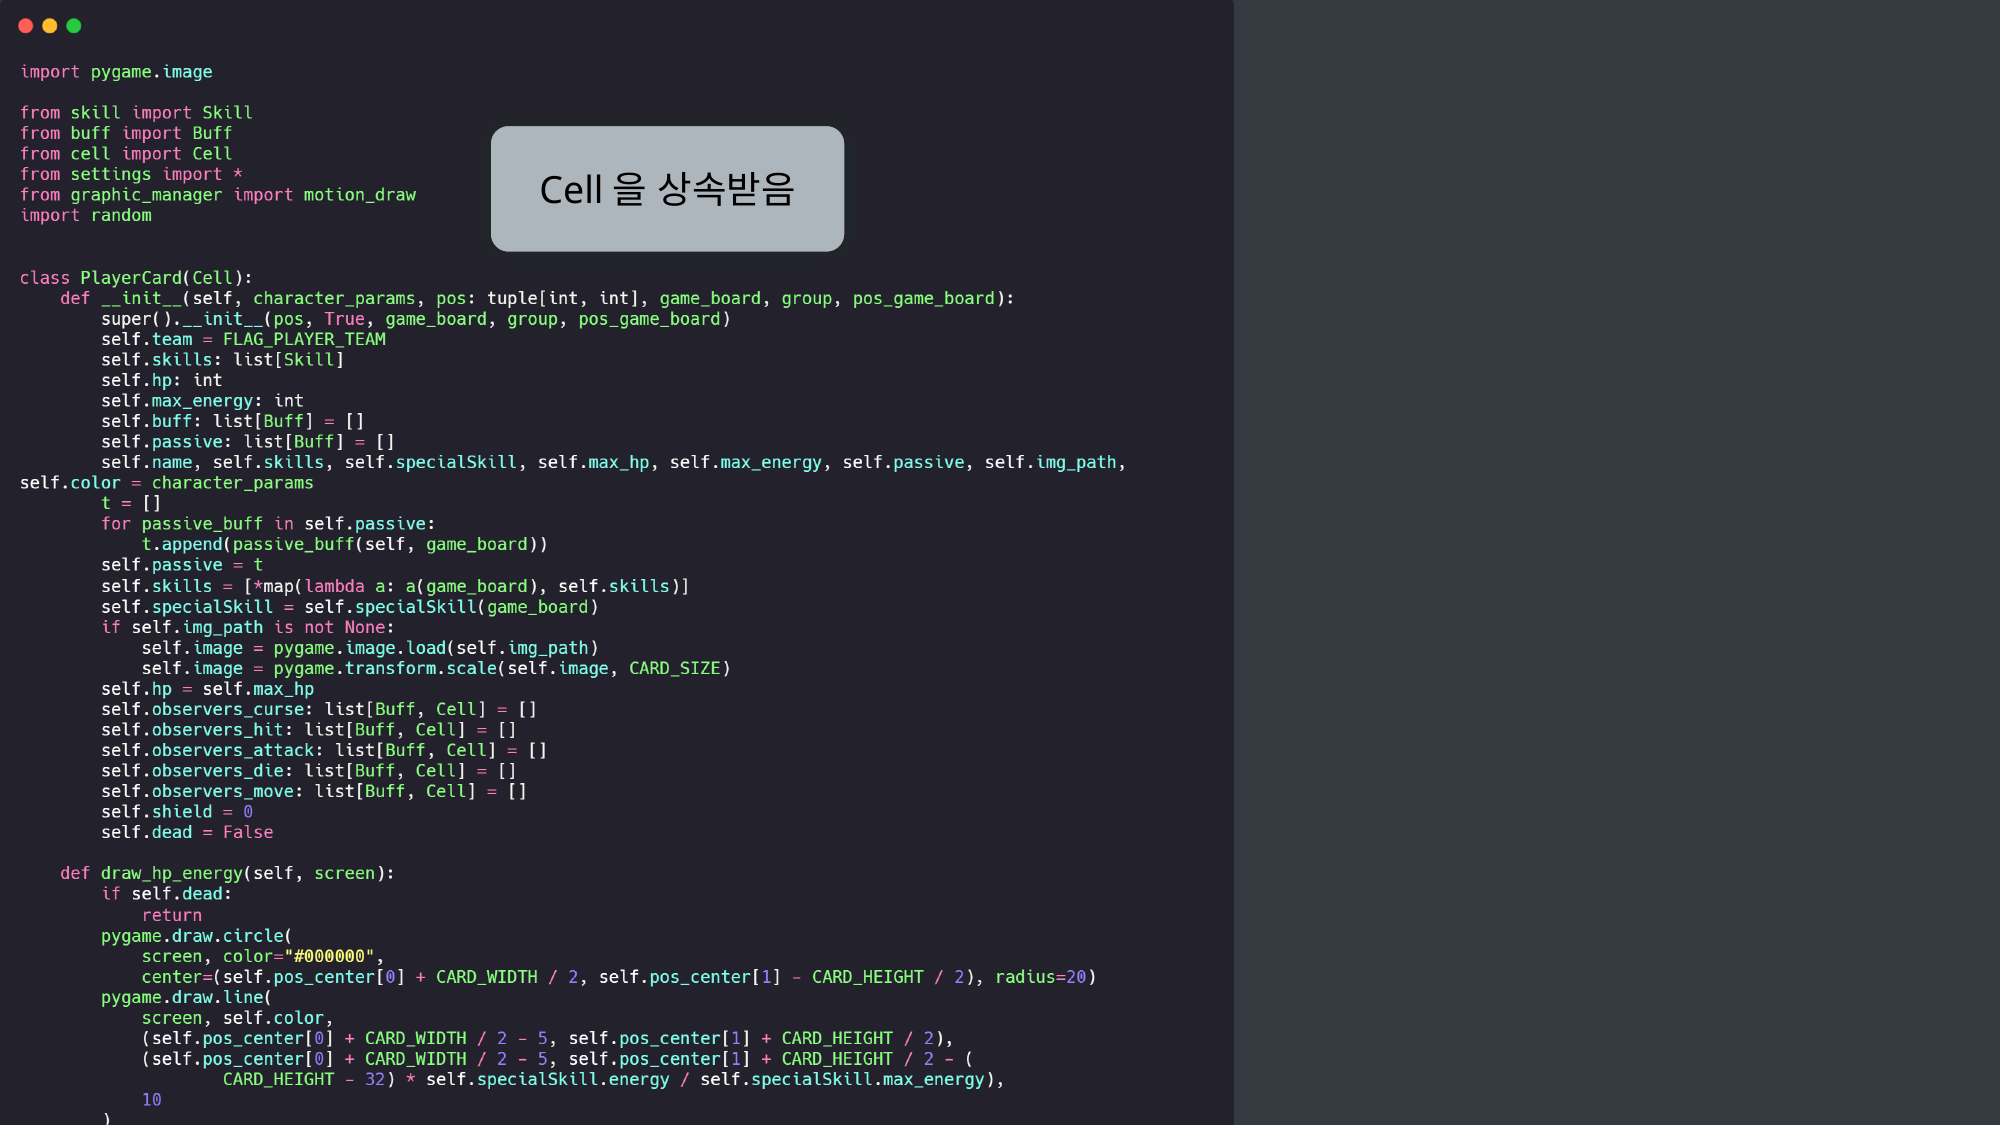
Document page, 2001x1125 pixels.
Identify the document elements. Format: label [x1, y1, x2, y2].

picture [0, 0, 1234, 1125]
